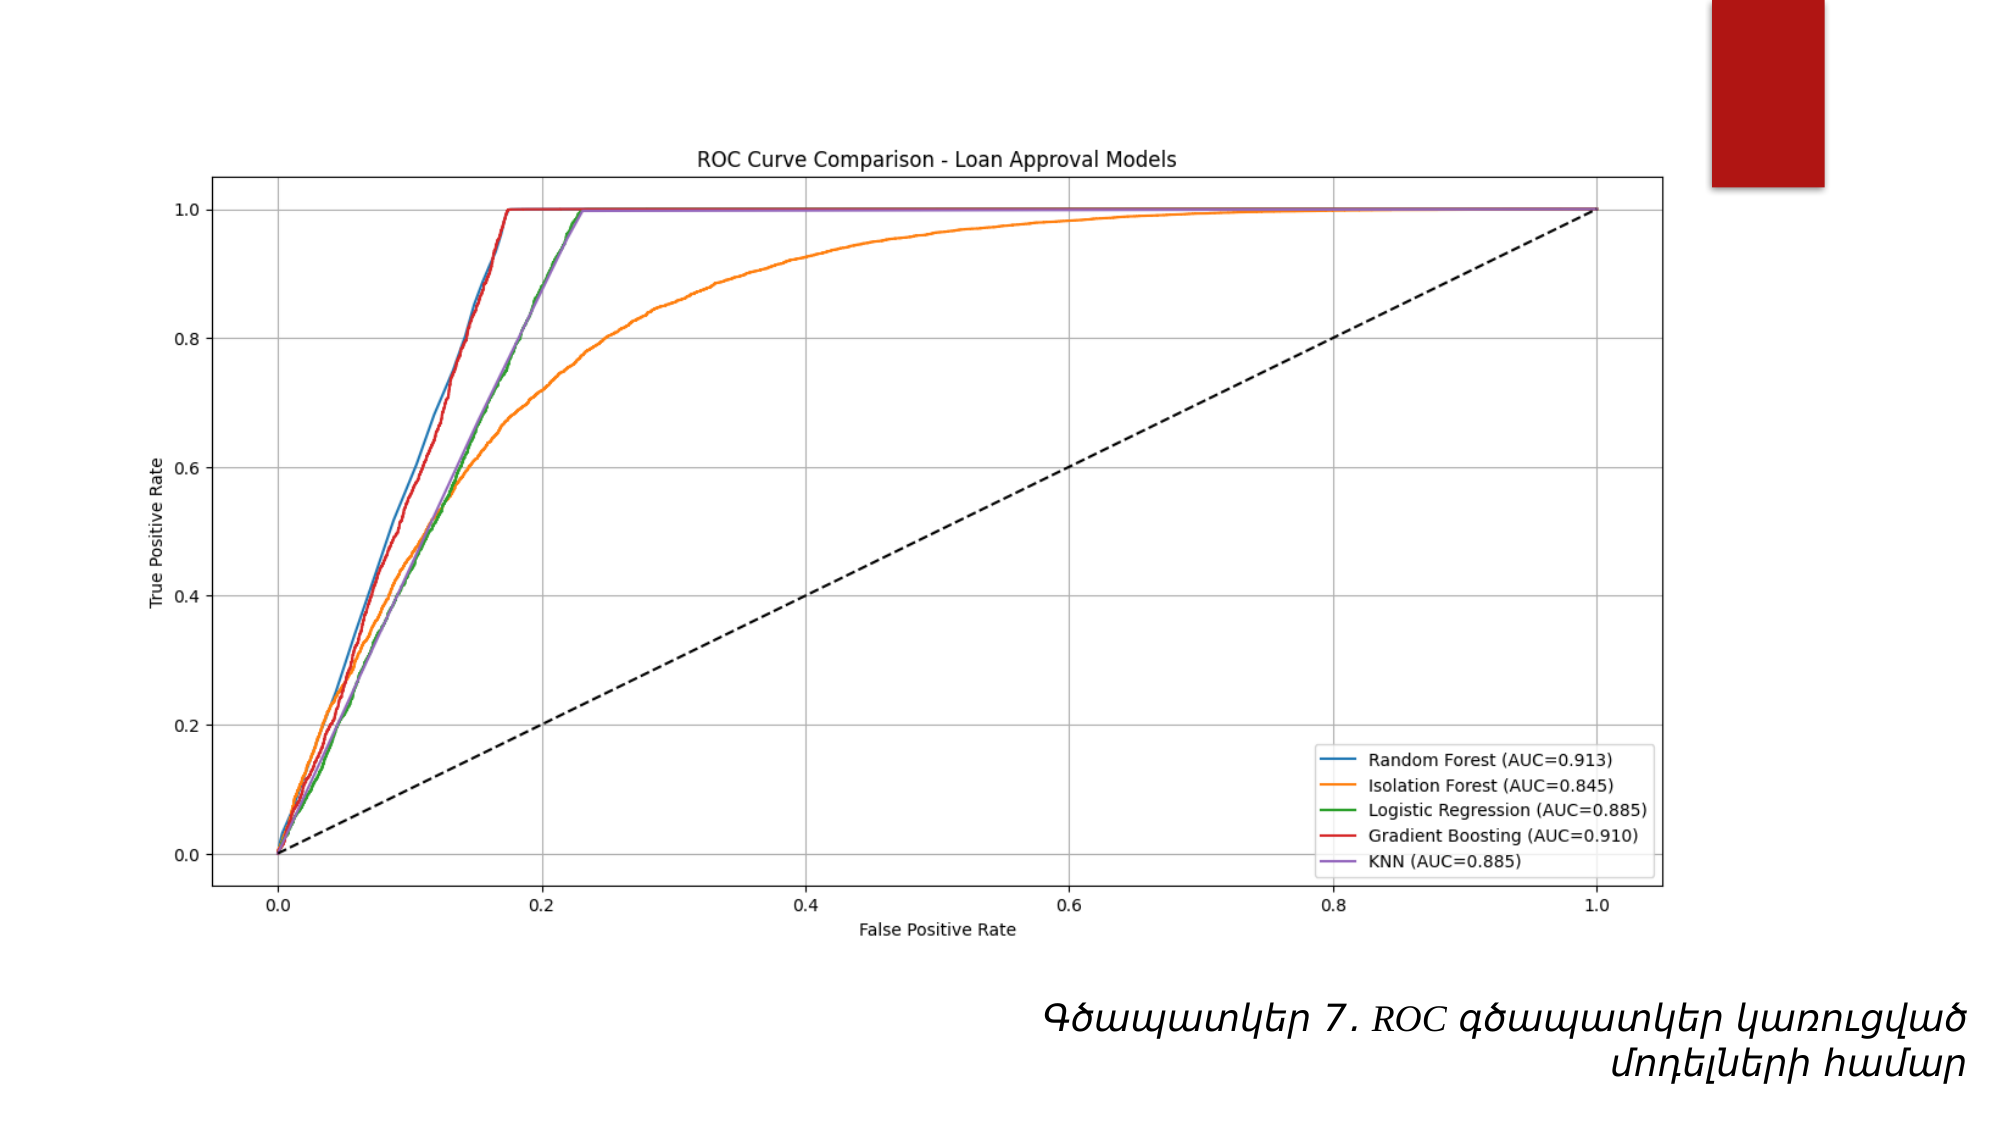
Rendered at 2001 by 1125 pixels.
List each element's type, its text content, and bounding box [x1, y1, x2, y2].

text_box Գծապատկեր 7․ ROC գծապատկեր կառուցված մոդելների համար [982, 986, 1983, 1091]
picture [99, 138, 1688, 987]
